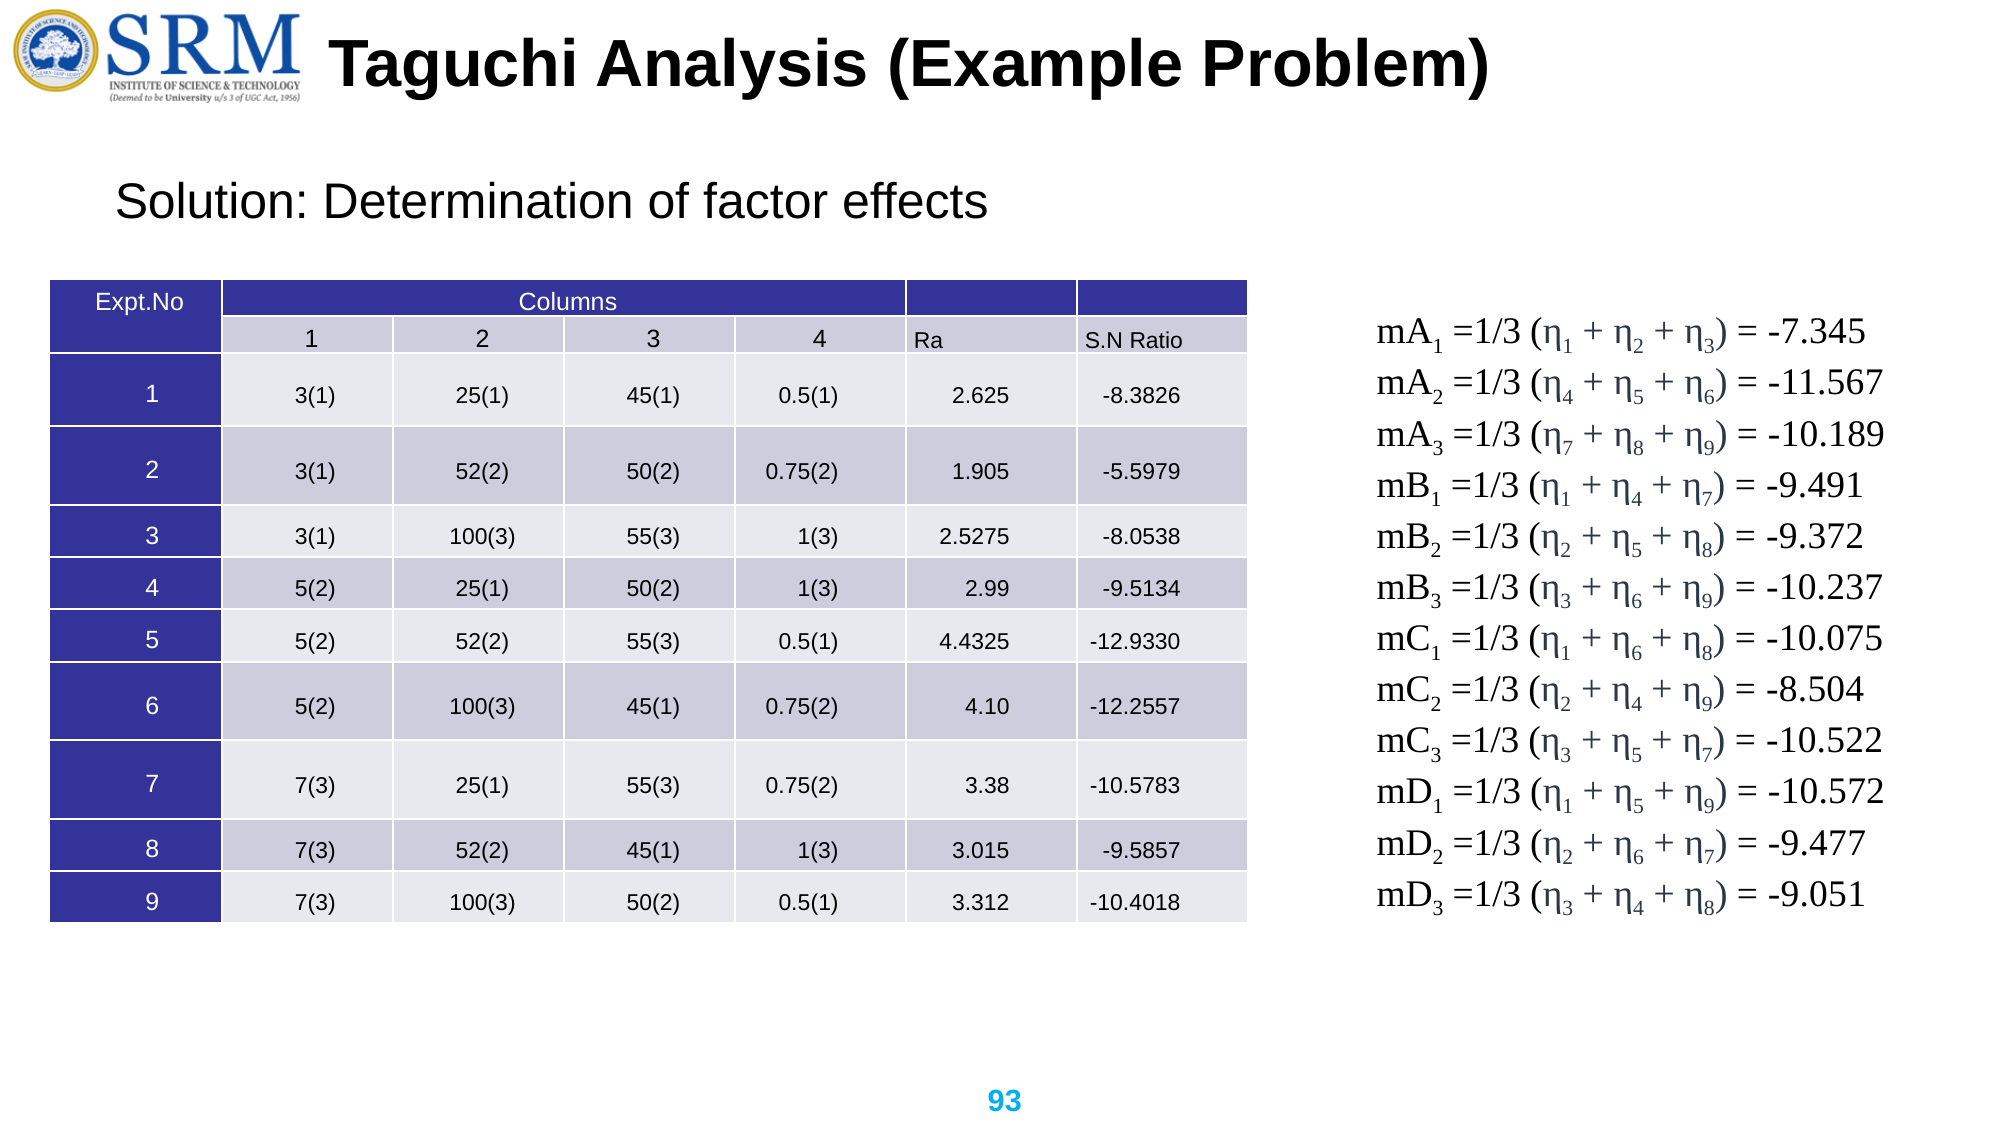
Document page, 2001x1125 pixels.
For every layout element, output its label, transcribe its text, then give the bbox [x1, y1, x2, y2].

slide_number 93 [924, 1072, 1085, 1125]
table_cell 100(3) [394, 506, 563, 556]
table_cell 50(2) [565, 558, 734, 608]
table_cell 25(1) [394, 741, 563, 818]
table_cell 2.625 [907, 354, 1076, 425]
table_cell 5(2) [223, 610, 392, 661]
table_header Expt.No [50, 280, 221, 352]
table_cell 0.75(2) [736, 663, 905, 739]
table_cell -9.5857 [1078, 820, 1247, 870]
table_cell 4.4325 [907, 610, 1076, 661]
picture [1, 0, 309, 119]
table_cell 100(3) [394, 872, 563, 922]
table_cell 7(3) [223, 741, 392, 818]
table_cell 4 [736, 317, 905, 352]
table_cell 25(1) [394, 354, 563, 425]
table_cell 8 [50, 820, 221, 870]
table_cell 55(3) [565, 741, 734, 818]
table_cell 3 [50, 506, 221, 556]
table_cell -9.5134 [1078, 558, 1247, 608]
table_cell -5.5979 [1078, 427, 1247, 504]
table_cell 45(1) [565, 663, 734, 739]
table_cell 3(1) [223, 354, 392, 425]
table_cell 1.905 [907, 427, 1076, 504]
table_cell 52(2) [394, 427, 563, 504]
table_cell S.N Ratio [1078, 317, 1247, 352]
table_cell 3 [565, 317, 734, 352]
list Solution: Determination of factor effects [99, 160, 1355, 1005]
table_cell 2 [394, 317, 563, 352]
table_cell -10.5783 [1078, 741, 1247, 818]
table_cell 5 [50, 610, 221, 661]
table_cell 1(3) [736, 820, 905, 870]
table_cell 52(2) [394, 610, 563, 661]
table_cell 2 [50, 427, 221, 504]
table_cell 2.99 [907, 558, 1076, 608]
table_cell 50(2) [565, 872, 734, 922]
table_header Columns [223, 280, 905, 315]
table_cell 50(2) [565, 427, 734, 504]
table_cell 3(1) [223, 427, 392, 504]
table_cell 9 [50, 872, 221, 922]
table_cell 5(2) [223, 663, 392, 739]
table_cell 0.75(2) [736, 741, 905, 818]
title Taguchi Analysis (Example Problem) [313, 23, 1998, 95]
text_box mA1 =1/3 (η1 + η2 + η3) = -7.345 mA2 =1/3 (η4 + η5 + η6) = -11.567 mA3 =1/3 (η7 + η8 + η9) = -10.189 mB1 =1/3 (η1 + η4 + η7) = -9.491 mB2 =1/3 (η2 + η5 + η8) = -9.372 mB3 =1/3 (η3 + η6 + η9) = -10.237 mC1 =1/3 (η1 + η6 + η8) = -10.075 mC2 =1/3 (η2 + η4 + η9) = -8.504 mC3 =1/3 (η3 + η5 + η7) = -10.522 mD1 =1/3 (η1 + η5 + η9) = -10.572 mD2 =1/3 (η2 + η6 + η7) = -9.477 mD3 =1/3 (η3 + η4 + η8) = -9.051 [1346, 298, 2000, 973]
table_cell 3.38 [907, 741, 1076, 818]
table_cell 45(1) [565, 354, 734, 425]
table_cell 7 [50, 741, 221, 818]
table_cell 2.5275 [907, 506, 1076, 556]
table_cell 3.312 [907, 872, 1076, 922]
table_cell 1 [223, 317, 392, 352]
table_cell 5(2) [223, 558, 392, 608]
table_cell 0.5(1) [736, 354, 905, 425]
table_cell Ra [907, 317, 1076, 352]
table_cell -12.9330 [1078, 610, 1247, 661]
table_cell 1 [50, 354, 221, 425]
table_cell 52(2) [394, 820, 563, 870]
table_cell 7(3) [223, 820, 392, 870]
table_cell 45(1) [565, 820, 734, 870]
table_cell 25(1) [394, 558, 563, 608]
table_cell 1(3) [736, 506, 905, 556]
table_cell -8.0538 [1078, 506, 1247, 556]
table_cell -10.4018 [1078, 872, 1247, 922]
table_cell 4.10 [907, 663, 1076, 739]
table_cell 0.5(1) [736, 872, 905, 922]
table_cell 3.015 [907, 820, 1076, 870]
table_cell 55(3) [565, 610, 734, 661]
table_header [1078, 280, 1247, 315]
table_cell 0.5(1) [736, 610, 905, 661]
table_cell 1(3) [736, 558, 905, 608]
table_cell -12.2557 [1078, 663, 1247, 739]
table_cell 7(3) [223, 872, 392, 922]
table_cell -8.3826 [1078, 354, 1247, 425]
table_header [907, 280, 1076, 315]
table_cell 3(1) [223, 506, 392, 556]
table_cell 0.75(2) [736, 427, 905, 504]
table_cell 100(3) [394, 663, 563, 739]
table_cell 4 [50, 558, 221, 608]
table_cell 6 [50, 663, 221, 739]
table_cell 55(3) [565, 506, 734, 556]
